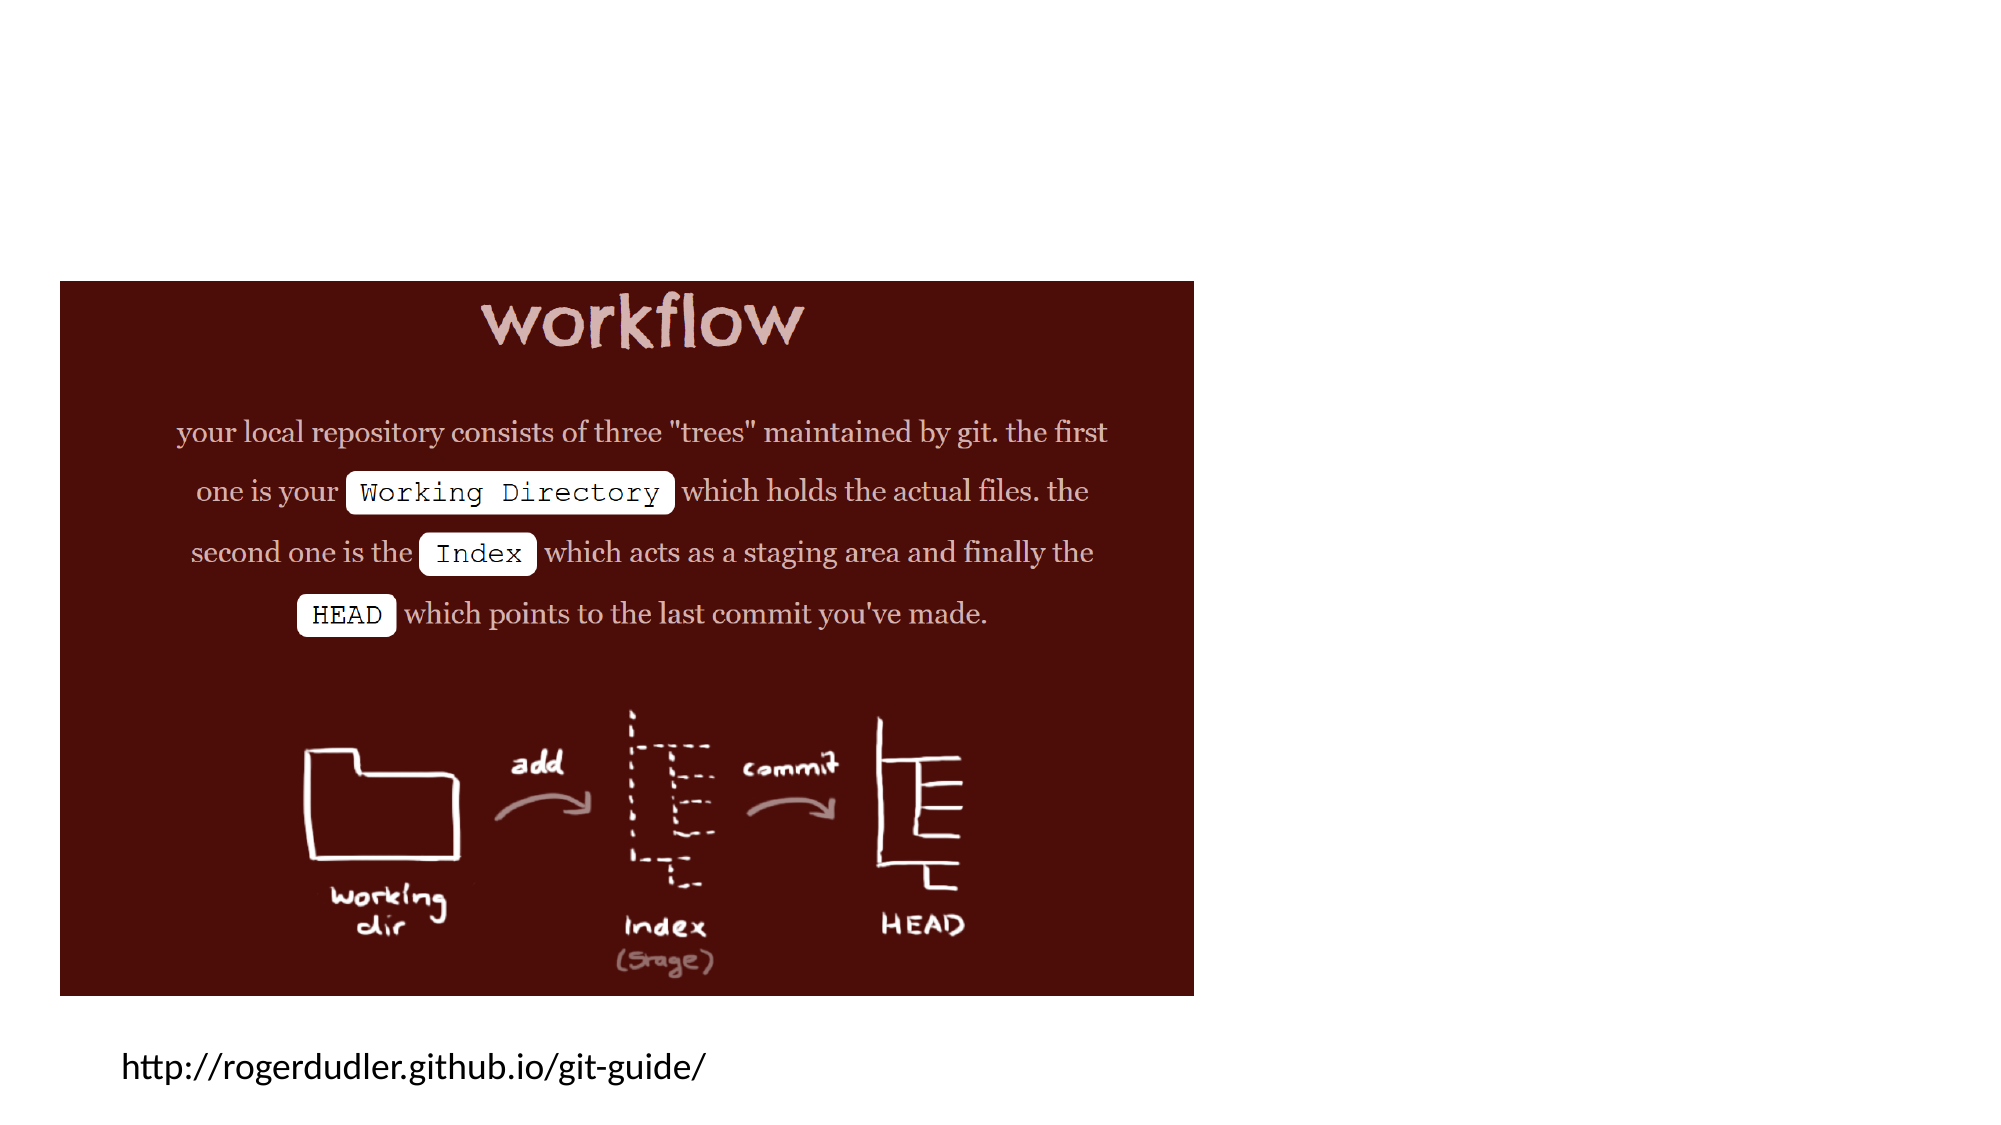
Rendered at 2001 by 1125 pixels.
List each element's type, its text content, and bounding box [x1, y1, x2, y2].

text_box http://rogerdudler.github.io/git-guide/ [106, 1034, 814, 1095]
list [59, 281, 1194, 996]
